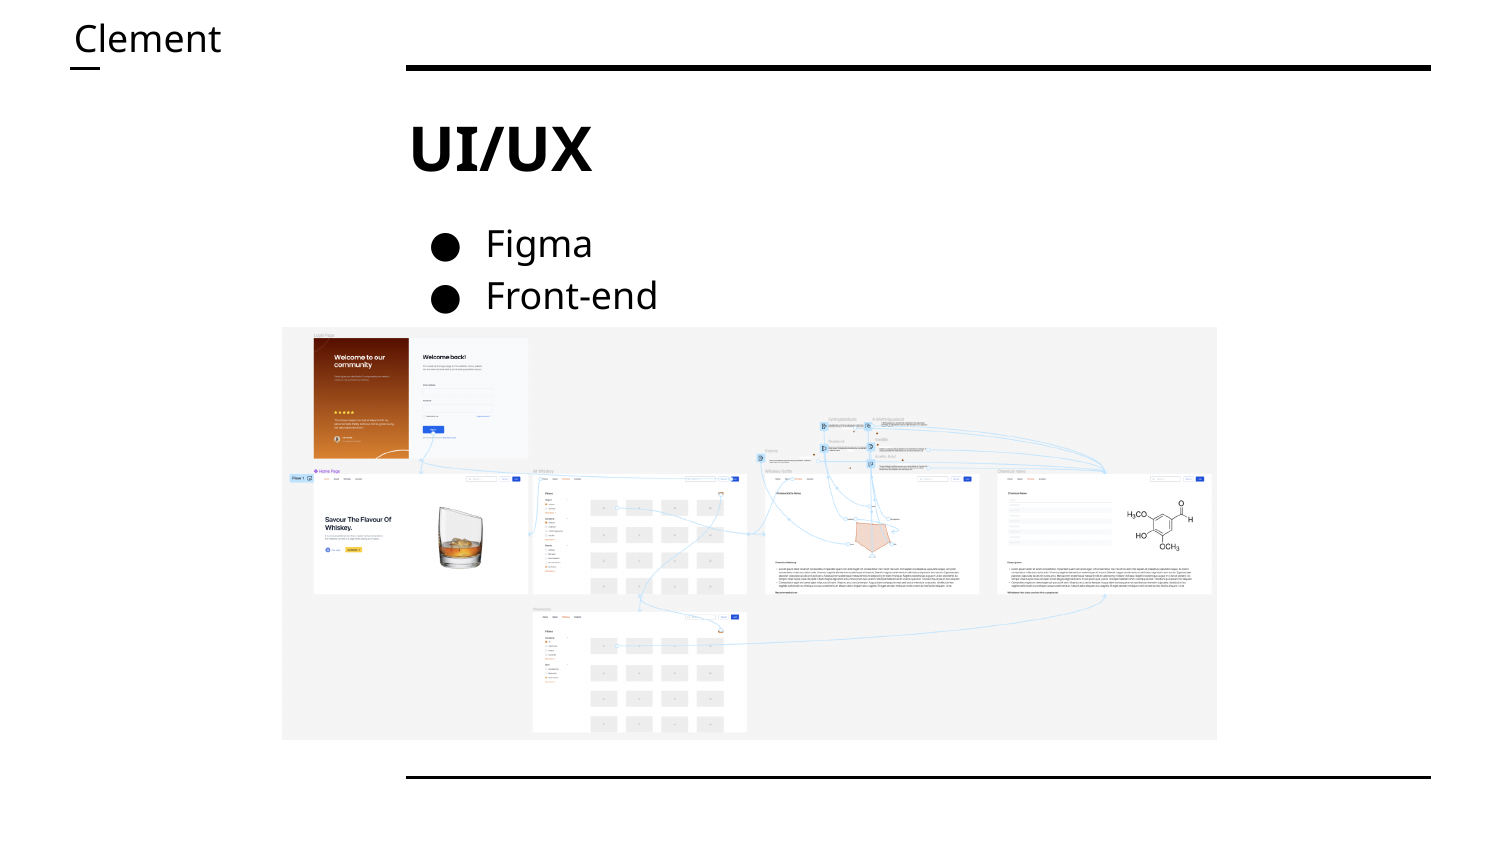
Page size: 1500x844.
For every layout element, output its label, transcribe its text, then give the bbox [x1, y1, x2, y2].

picture [282, 327, 1218, 741]
title UI/UX [393, 94, 1431, 199]
text_box Clement [58, 0, 262, 48]
list Figma Front-end [395, 198, 1433, 755]
